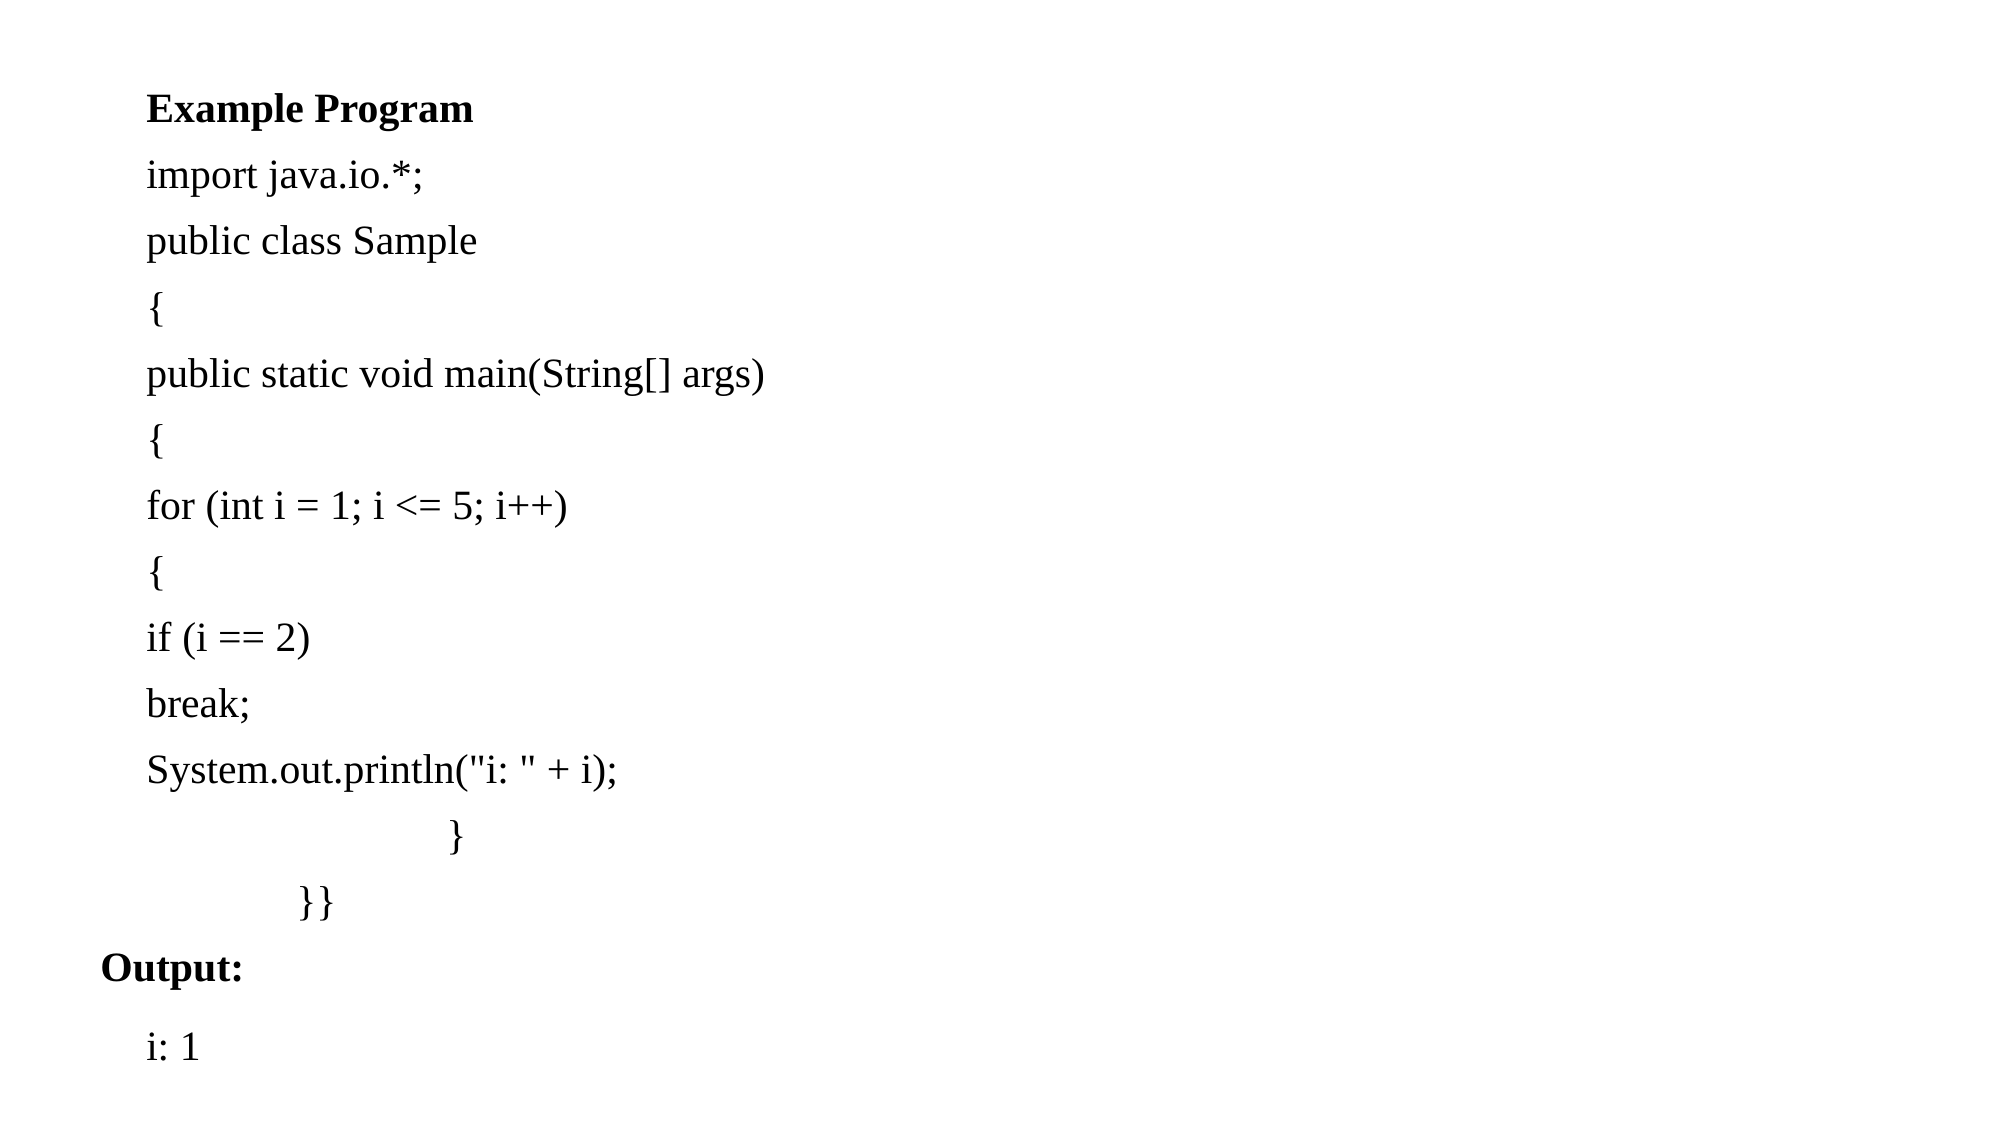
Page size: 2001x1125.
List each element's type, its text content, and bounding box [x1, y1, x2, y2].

list Example Program import java.io.*; public class Sample { public static void main(String[] args) { for (int i = 1; i <= 5; i++) { if (i == 2) break; System.out.println("i: " + i); } }} Output: i: 1 [75, 70, 1425, 1005]
